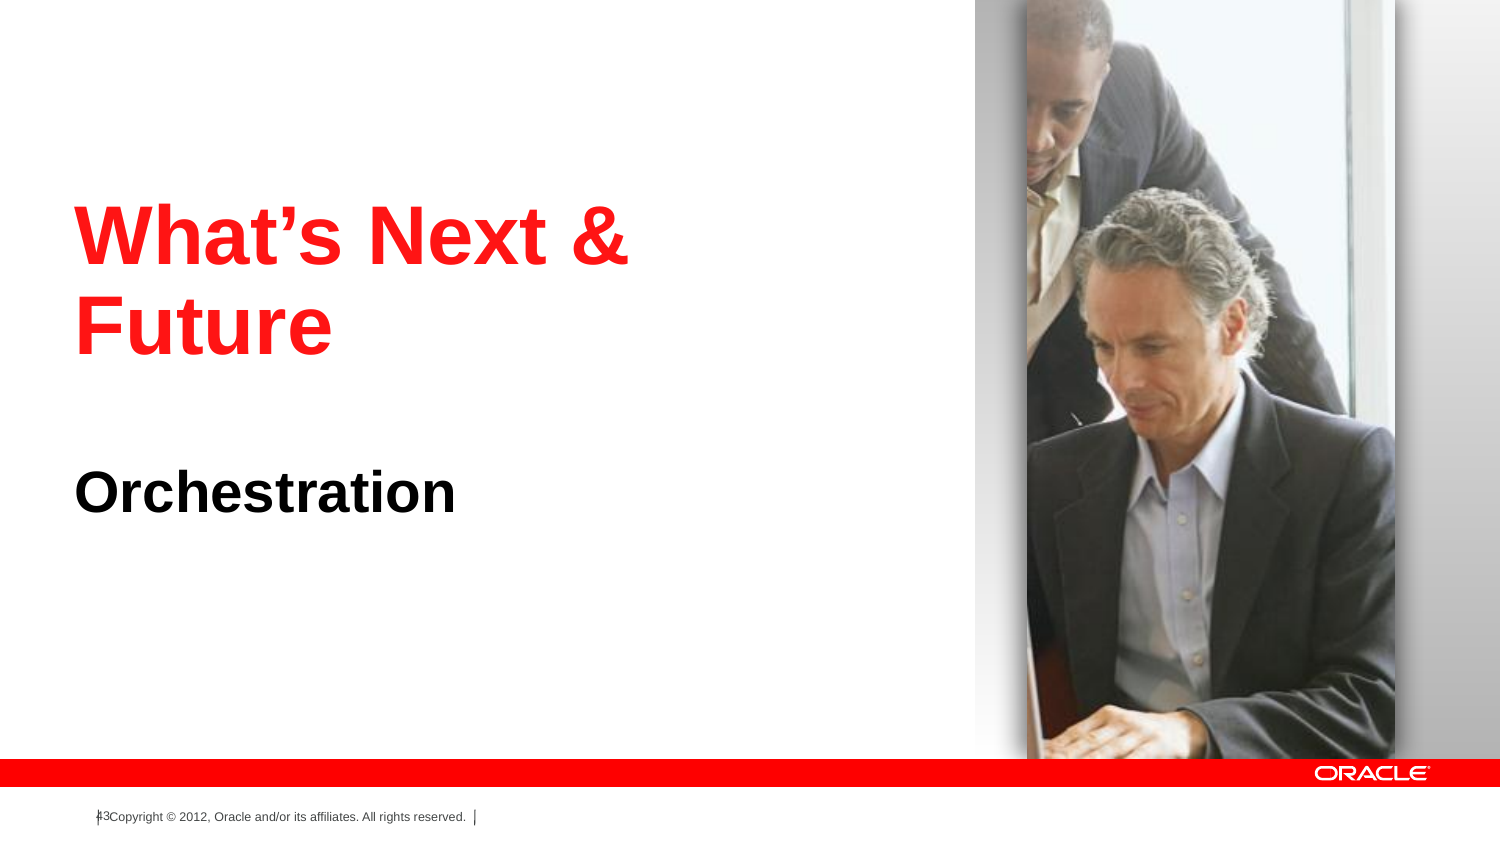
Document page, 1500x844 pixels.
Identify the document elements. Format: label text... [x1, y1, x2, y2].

title What’s Next & Future Orchestration [74, 192, 901, 374]
picture [0, 0, 1500, 787]
